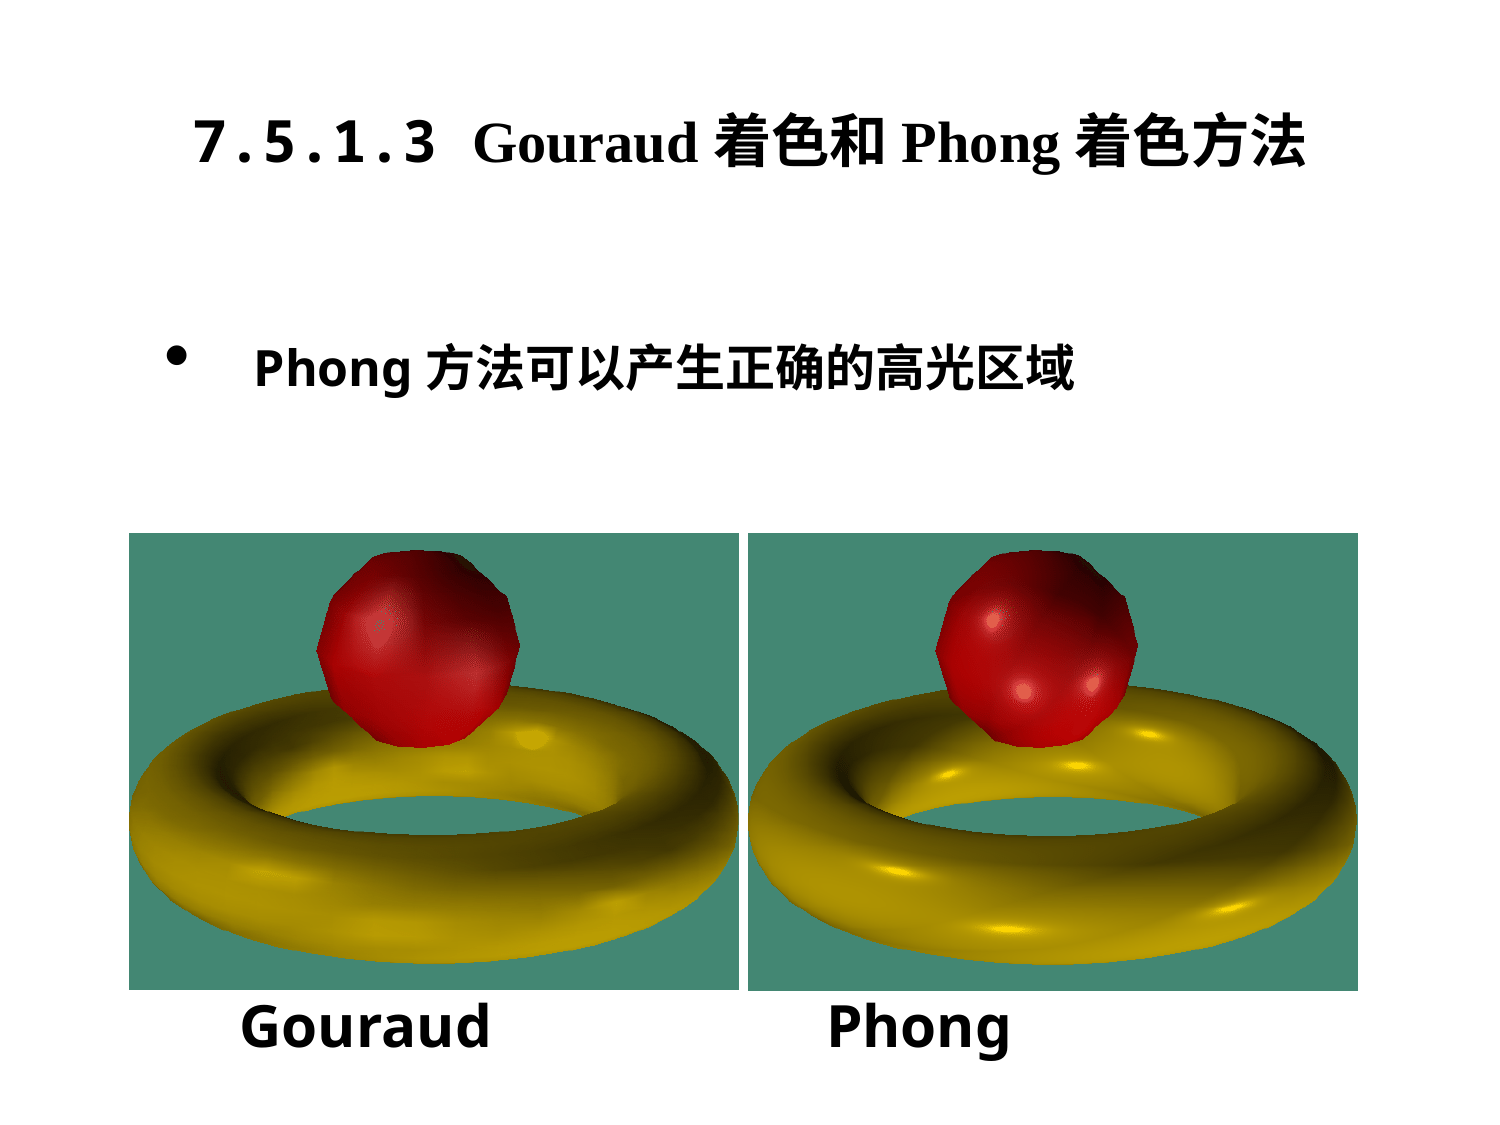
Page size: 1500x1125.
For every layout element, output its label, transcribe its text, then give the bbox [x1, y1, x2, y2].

picture [129, 533, 739, 990]
picture [748, 533, 1358, 991]
text_box Gouraud Phong [225, 993, 1225, 1067]
title 7.5.1.3 Gouraud着色和Phong着色方法 [74, 44, 1426, 233]
text_box Phong方法可以产生正确的高光区域 [149, 324, 1350, 405]
